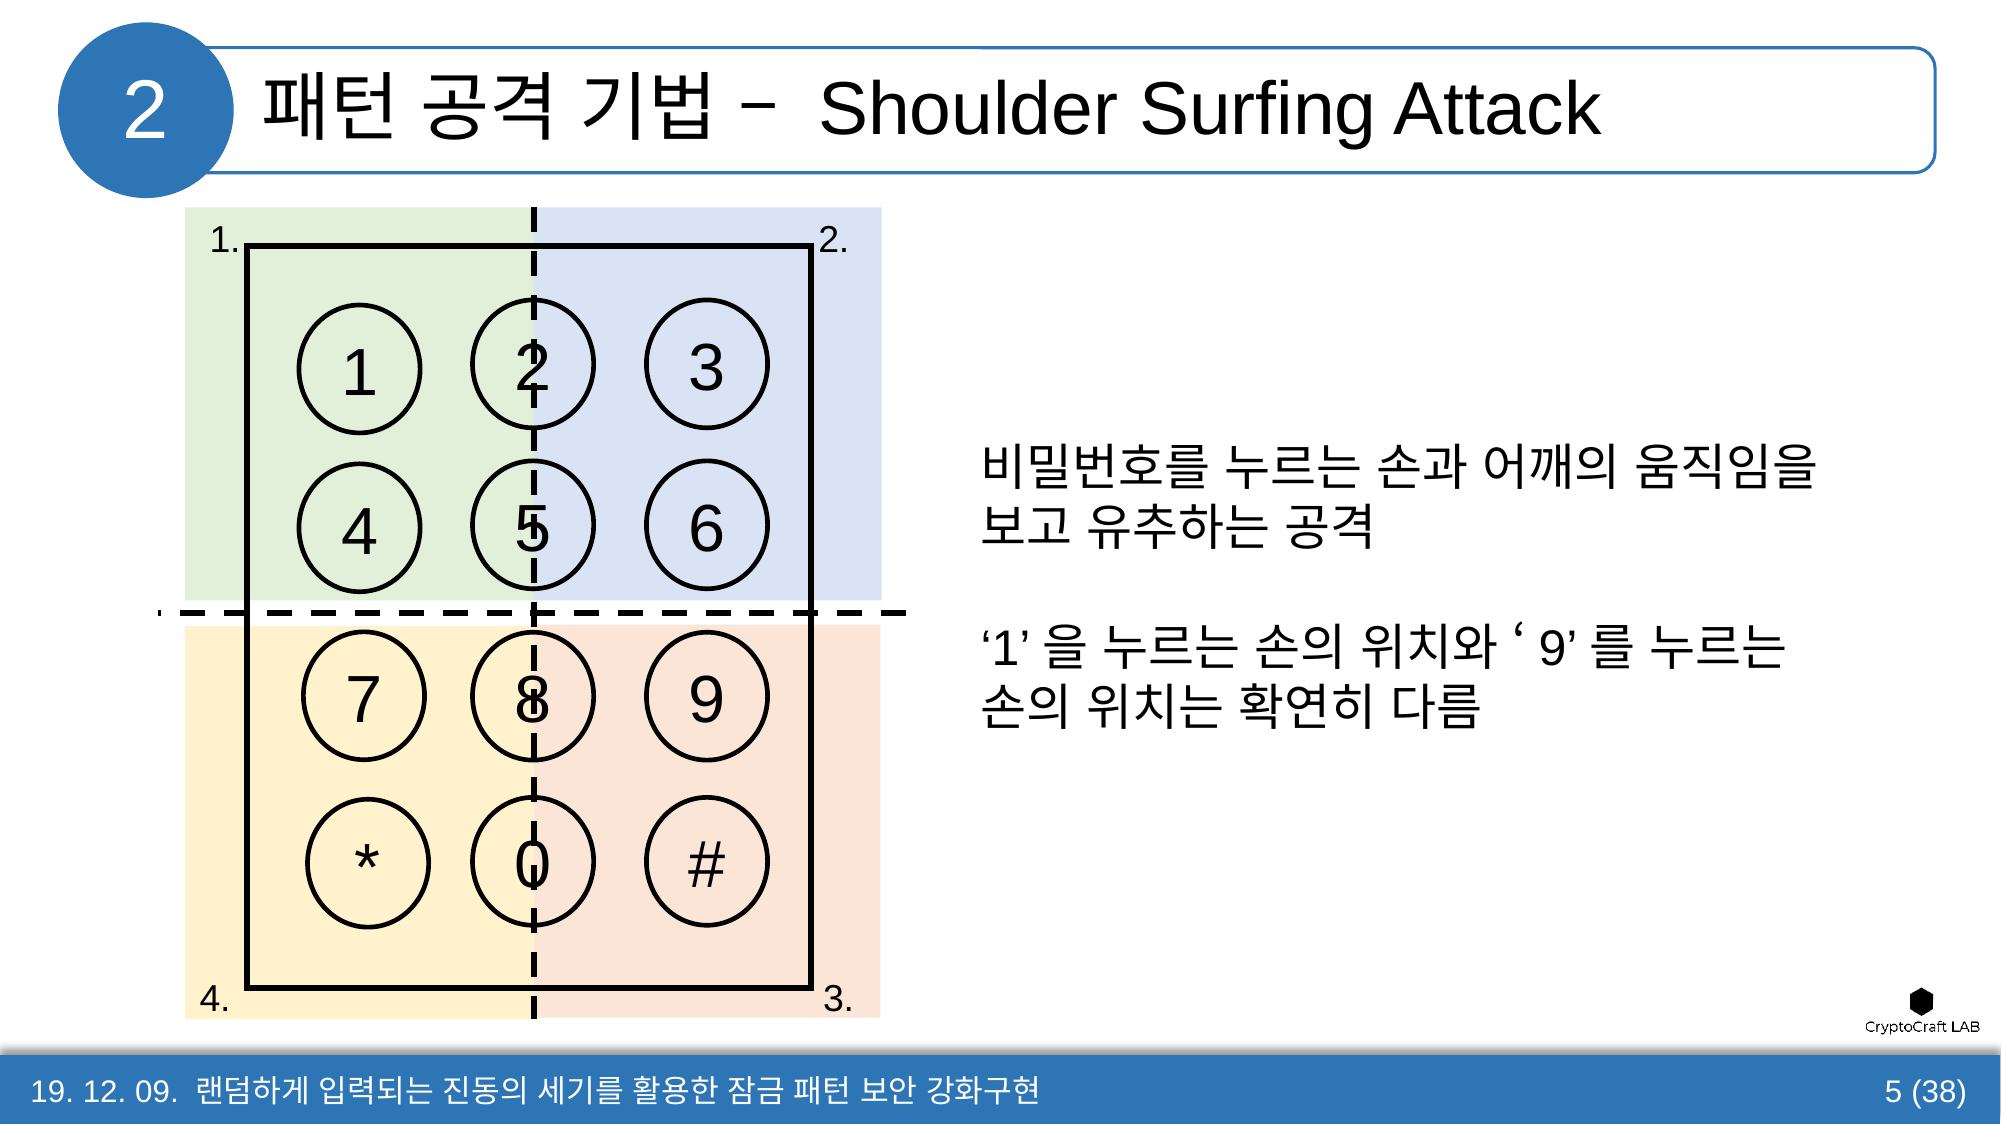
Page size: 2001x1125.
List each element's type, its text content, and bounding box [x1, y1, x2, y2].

text_box [534, 614, 812, 989]
title 패턴 공격 기법 – Shoulder Surfing Attack [246, 50, 1936, 170]
text_box [535, 989, 808, 1019]
text_box 2. [803, 207, 877, 267]
text_box # [645, 796, 769, 927]
text_box 7 [302, 630, 426, 761]
text_box [246, 614, 533, 989]
text_box 0 [471, 796, 533, 927]
text_box [535, 206, 883, 601]
text_box 1. [194, 207, 269, 267]
list 2 [101, 66, 191, 156]
text_box 1 [297, 303, 422, 434]
text_box 5 [534, 459, 595, 590]
text_box [184, 625, 246, 966]
text_box 2 [534, 299, 595, 429]
text_box 비밀번호를 누르는 손과 어깨의 움직임을 보고 유추하는 공격 ‘1’을 누르는 손의 위치와 ‘9’를 누르는 손의 위치는 확연히 다름 [965, 427, 1906, 743]
text_box [812, 624, 881, 966]
text_box [184, 206, 535, 601]
text_box 4 [297, 462, 422, 593]
picture [1856, 978, 1989, 1044]
text_box * [306, 798, 430, 929]
text_box 4. [184, 966, 259, 1027]
text_box 5 [471, 459, 533, 590]
text_box [534, 245, 812, 613]
text_box [259, 989, 535, 1020]
text_box 3. [808, 966, 882, 1027]
text_box 8 [471, 631, 533, 762]
text_box 3 [645, 298, 769, 429]
text_box [246, 245, 533, 613]
text_box 2 [471, 298, 533, 429]
text_box 8 [534, 631, 595, 762]
text_box 0 [534, 796, 595, 927]
text_box 9 [645, 631, 769, 762]
text_box 6 [645, 459, 769, 590]
